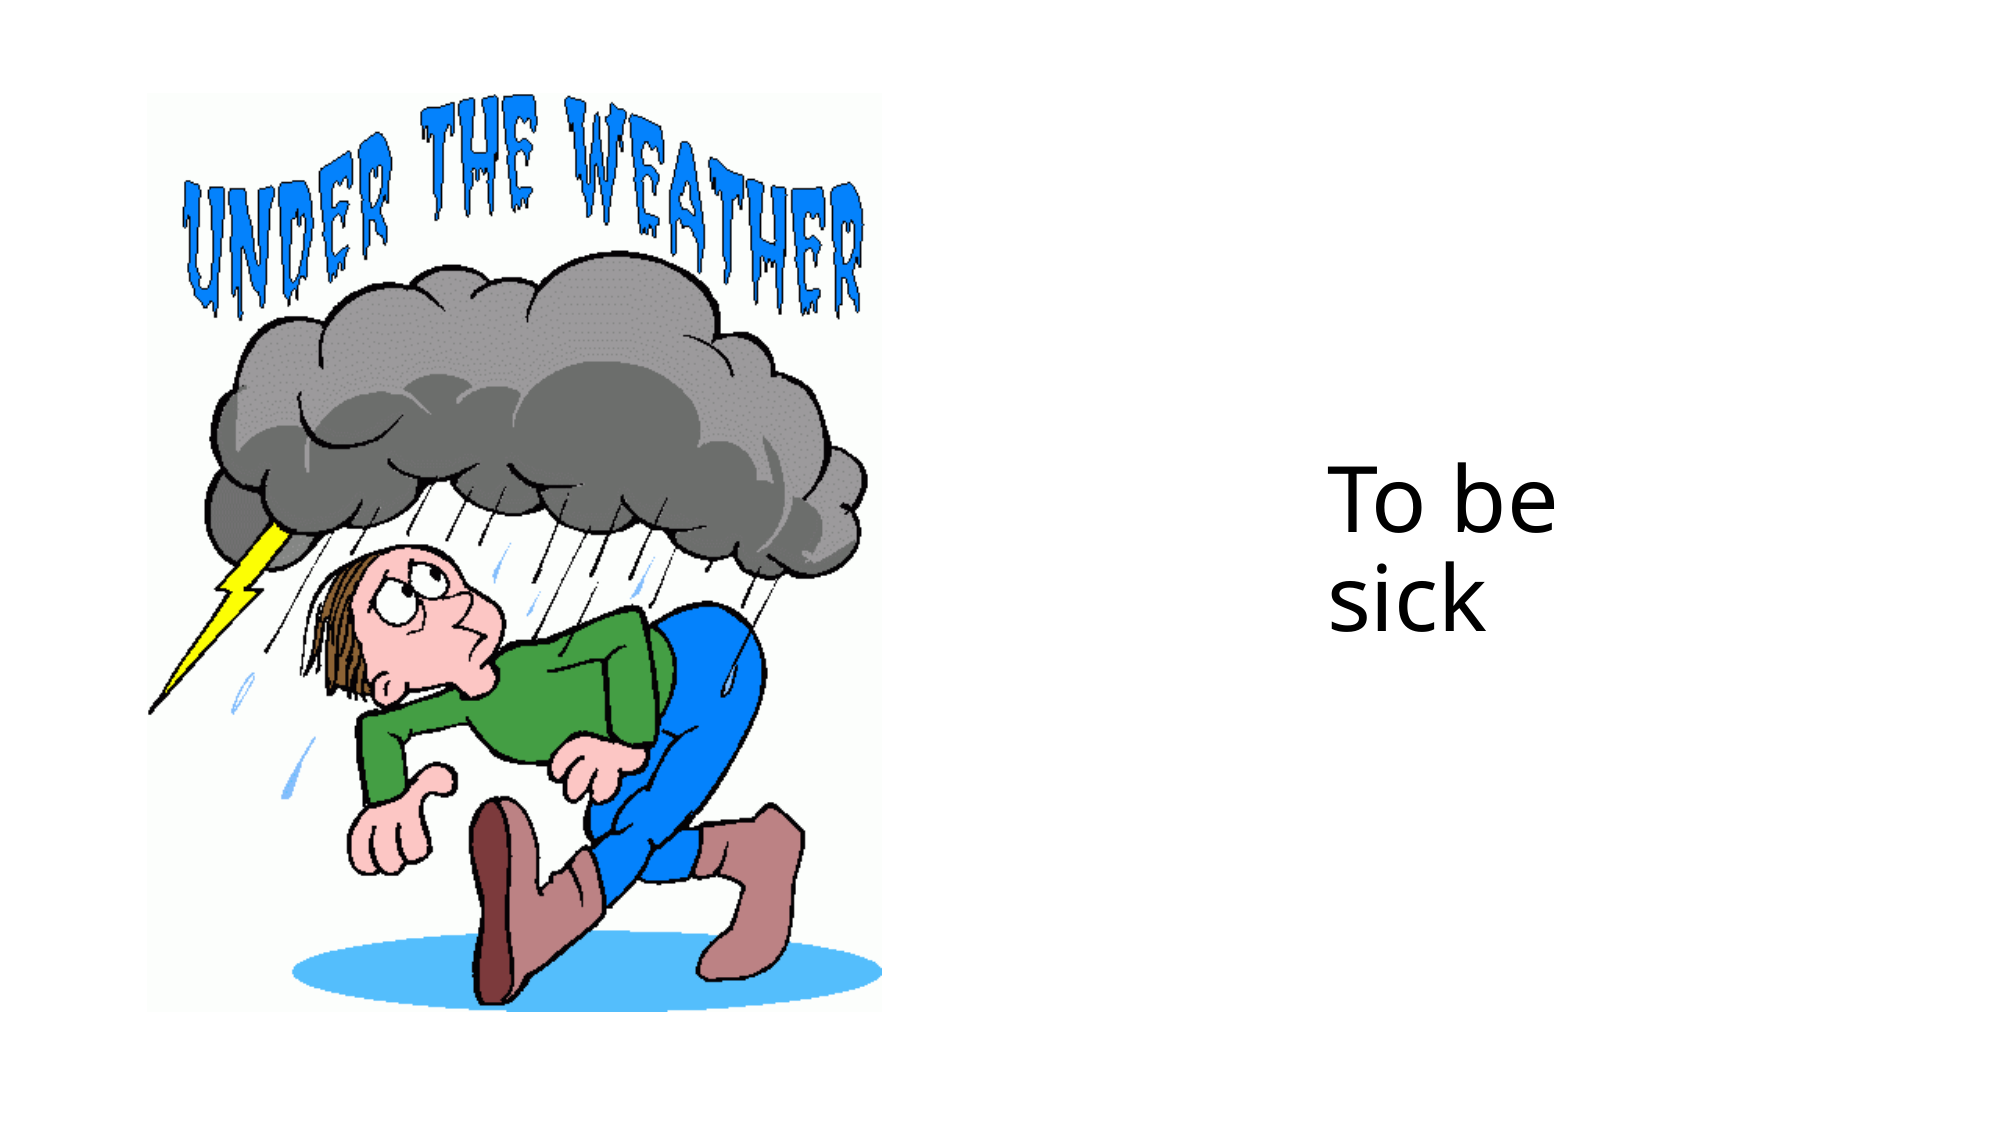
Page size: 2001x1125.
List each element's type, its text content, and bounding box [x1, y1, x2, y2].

picture [147, 93, 882, 1012]
title To be sick [1312, 400, 1721, 705]
